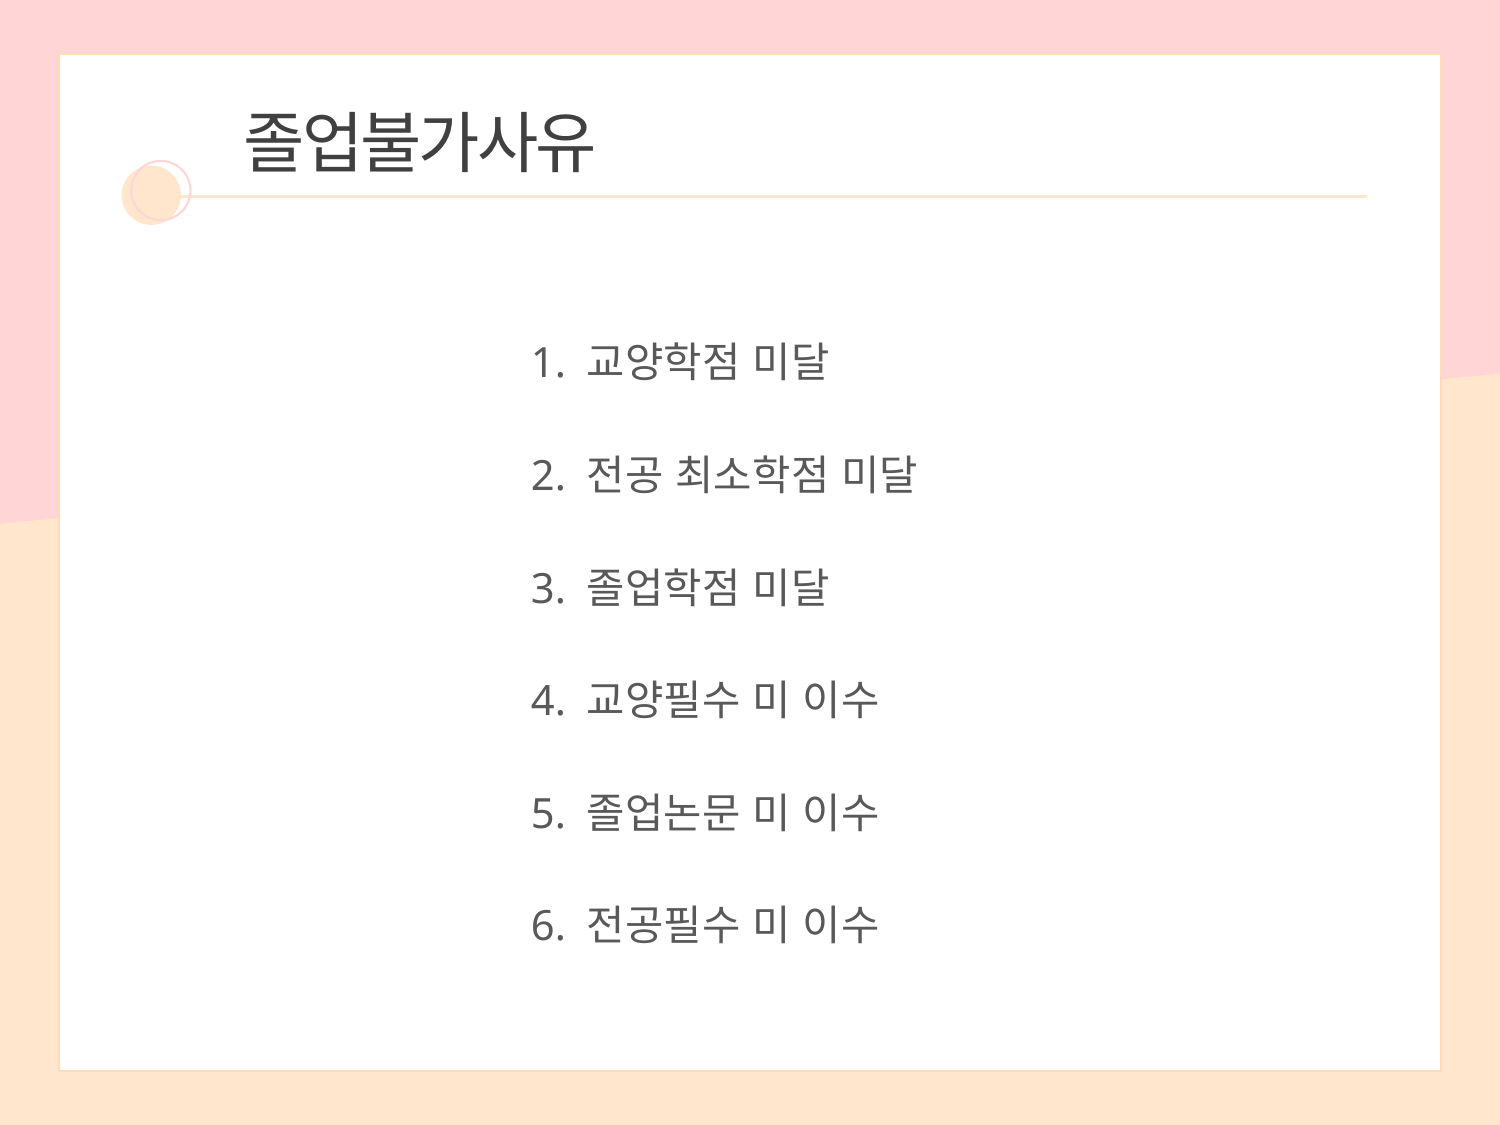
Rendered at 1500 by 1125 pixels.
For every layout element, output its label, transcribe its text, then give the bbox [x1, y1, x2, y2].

text_box 졸업불가사유 [229, 93, 613, 189]
text_box 1. 교양학점 미달 2. 전공 최소학점 미달 3. 졸업학점 미달 4. 교양필수 미 이수 5. 졸업논문 미 이수 6. 전공필수 미 이수 [366, 278, 1134, 957]
